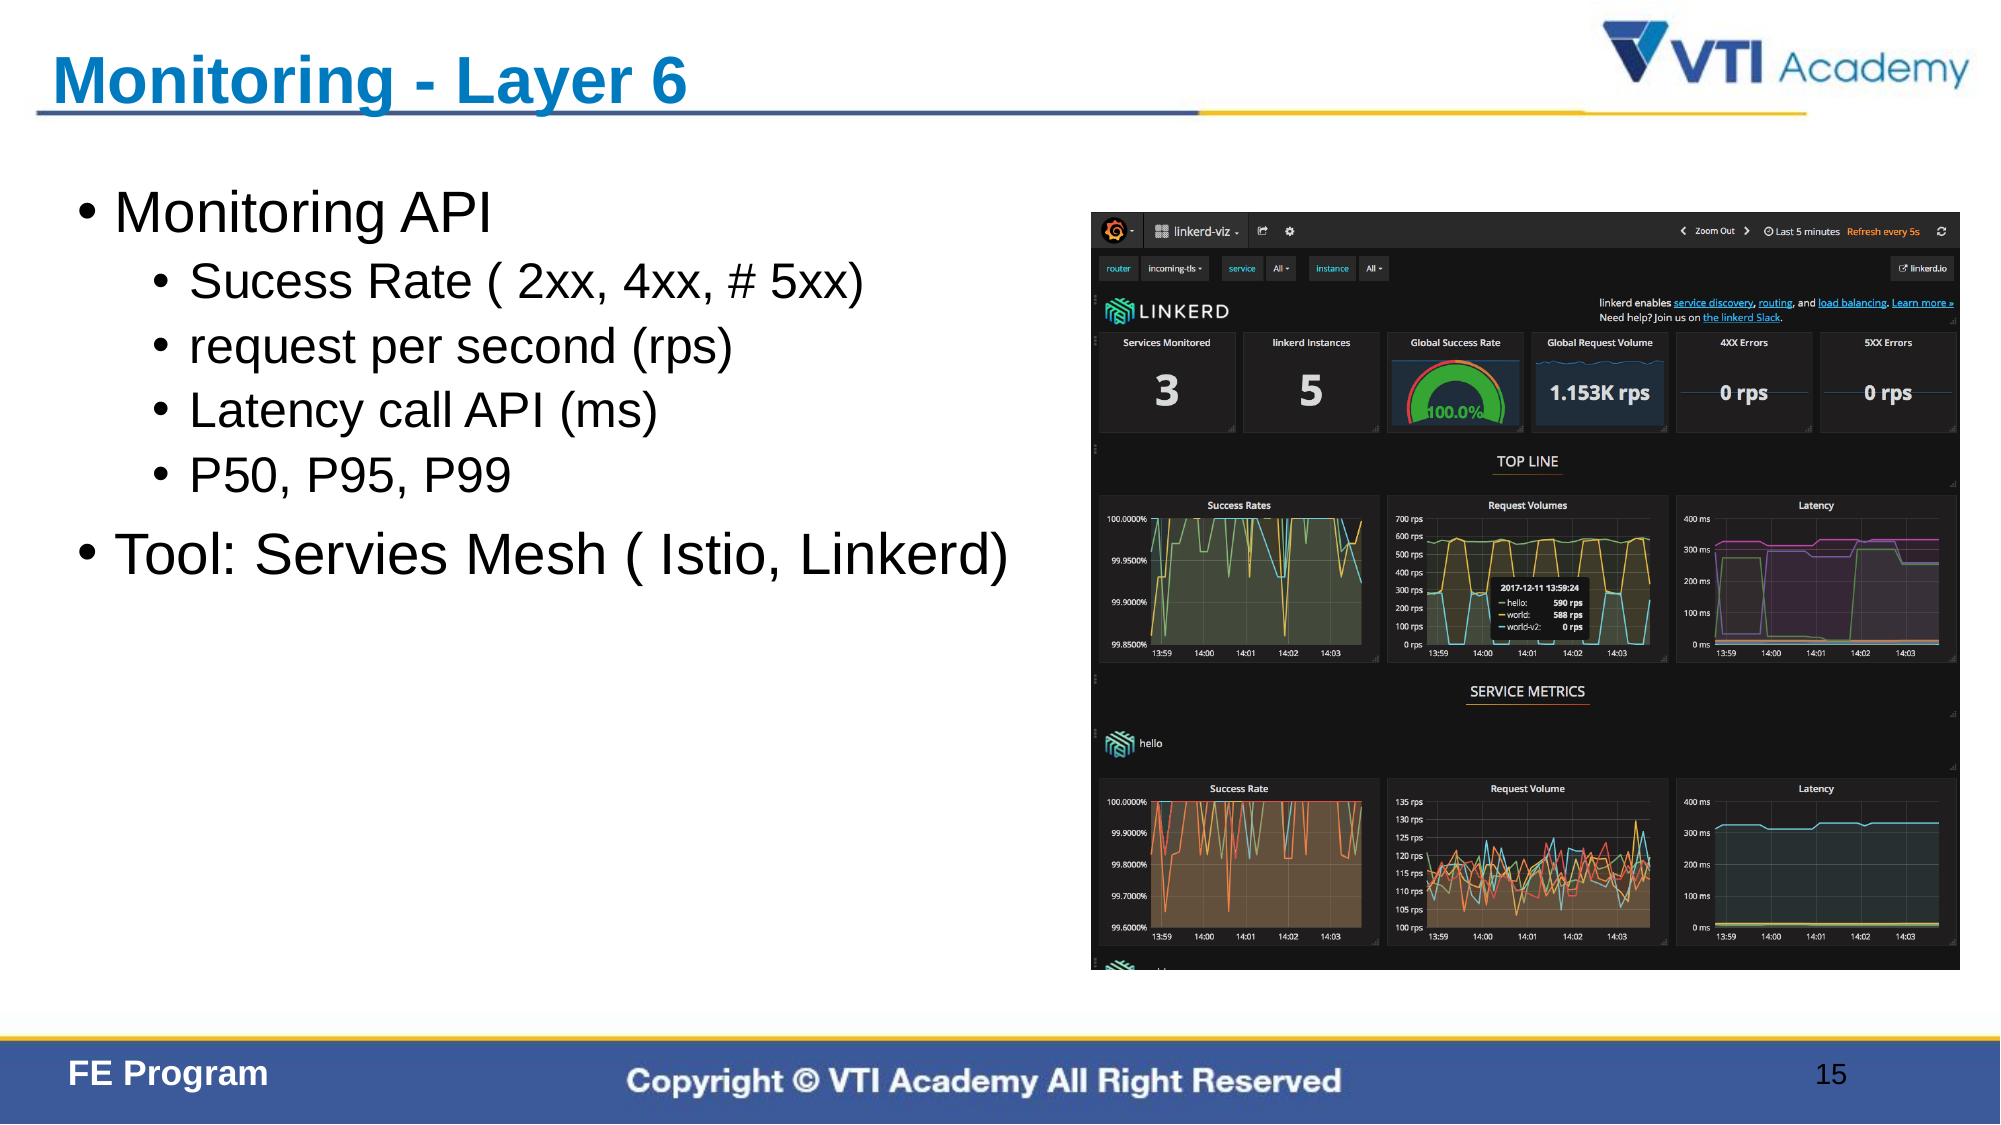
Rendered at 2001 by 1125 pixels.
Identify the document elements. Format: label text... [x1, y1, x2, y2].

list Monitoring API Sucess Rate ( 2xx, 4xx, # 5xx) request per second (rps) Latency call API (ms) P50, P95, P99 Tool: Servies Mesh ( Istio, Linkerd) [62, 174, 1788, 889]
slide_number 15 [1412, 1042, 1863, 1103]
picture [0, 1, 2000, 1124]
title Monitoring - Layer 6 [37, 37, 1763, 127]
